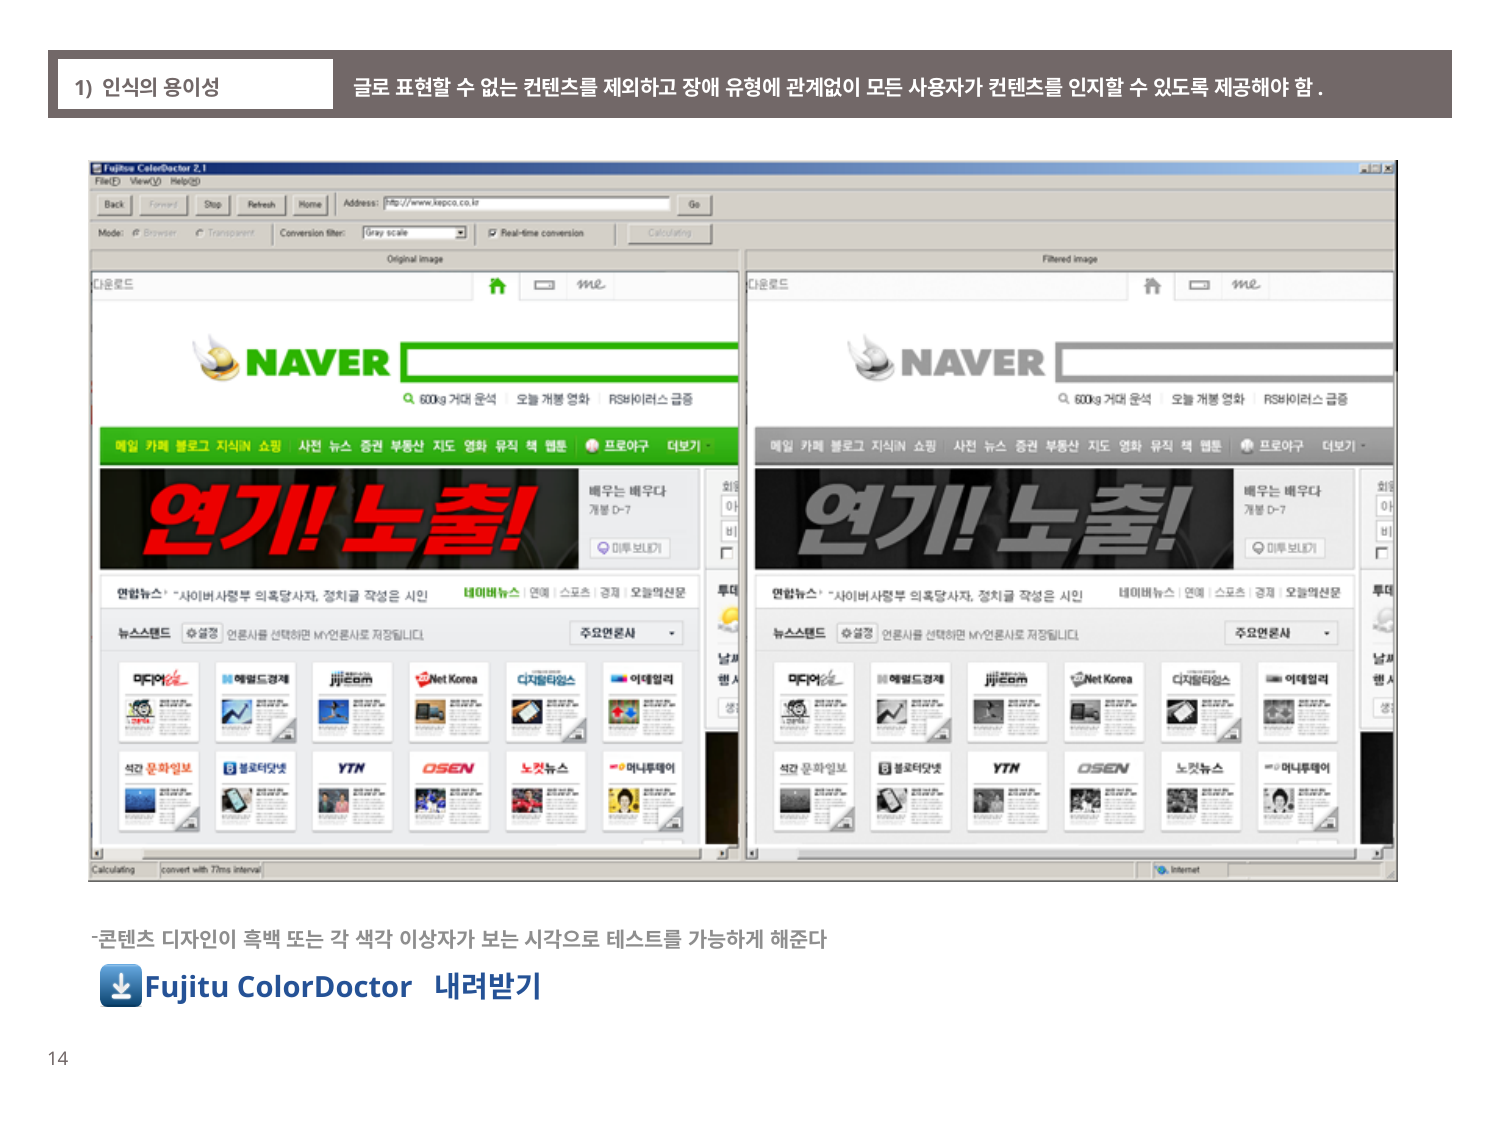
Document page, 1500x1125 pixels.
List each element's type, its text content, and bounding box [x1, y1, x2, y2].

text_box [51, 52, 336, 116]
text_box 콘텐츠 디자인이 흑백 또는 각 색각 이상자가 보는 시각으로 테스트를 가능하게 해준다 [76, 906, 1436, 959]
picture [88, 160, 1399, 882]
text_box 글로 표현할 수 없는 컨텐츠를 제외하고 장애 유형에 관계없이 모든 사용자가 컨텐츠를 인지할 수 있도록 제공해야 함. [338, 54, 1447, 108]
text_box 1) 인식의 용이성 [59, 54, 336, 114]
text_box Fujitu ColorDoctor 내려받기 [129, 960, 566, 1011]
text_box [336, 52, 1449, 116]
picture [100, 964, 143, 1007]
